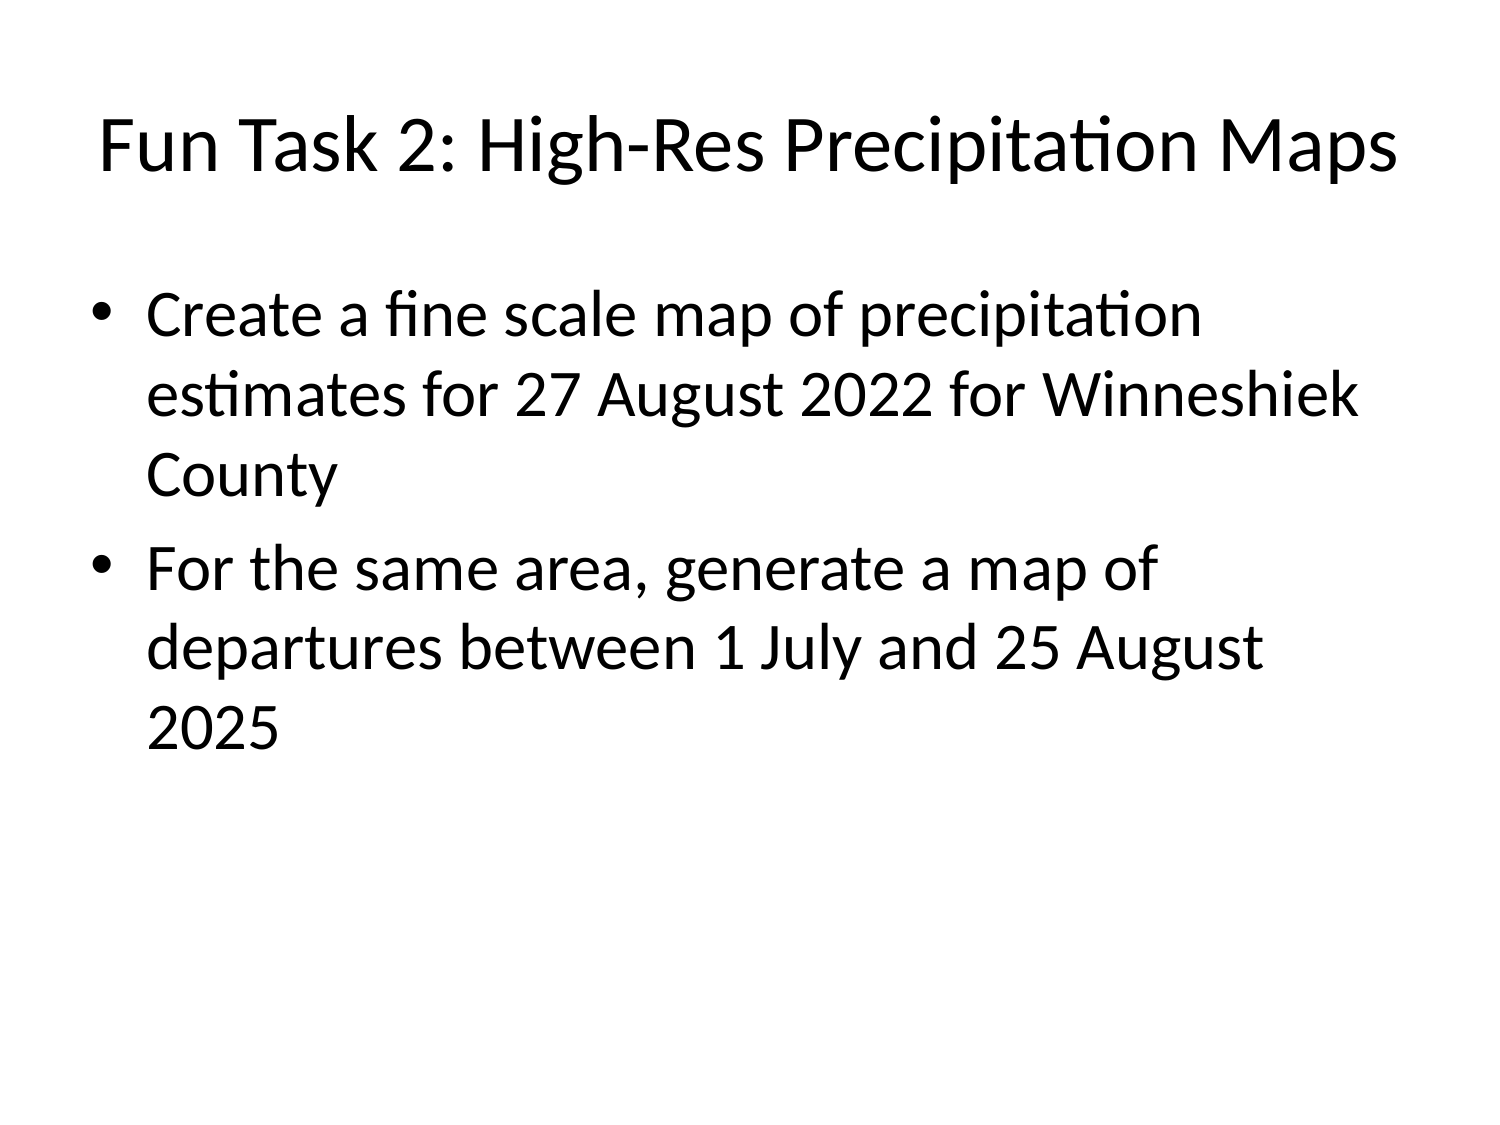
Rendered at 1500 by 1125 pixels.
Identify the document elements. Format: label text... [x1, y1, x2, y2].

title Fun Task 2: High-Res Precipitation Maps [75, 45, 1425, 233]
list Create a fine scale map of precipitation estimates for 27 August 2022 for Winneshiek County For the same area, generate a map of departures between 1 July and 25 August 2025 [75, 262, 1425, 1005]
